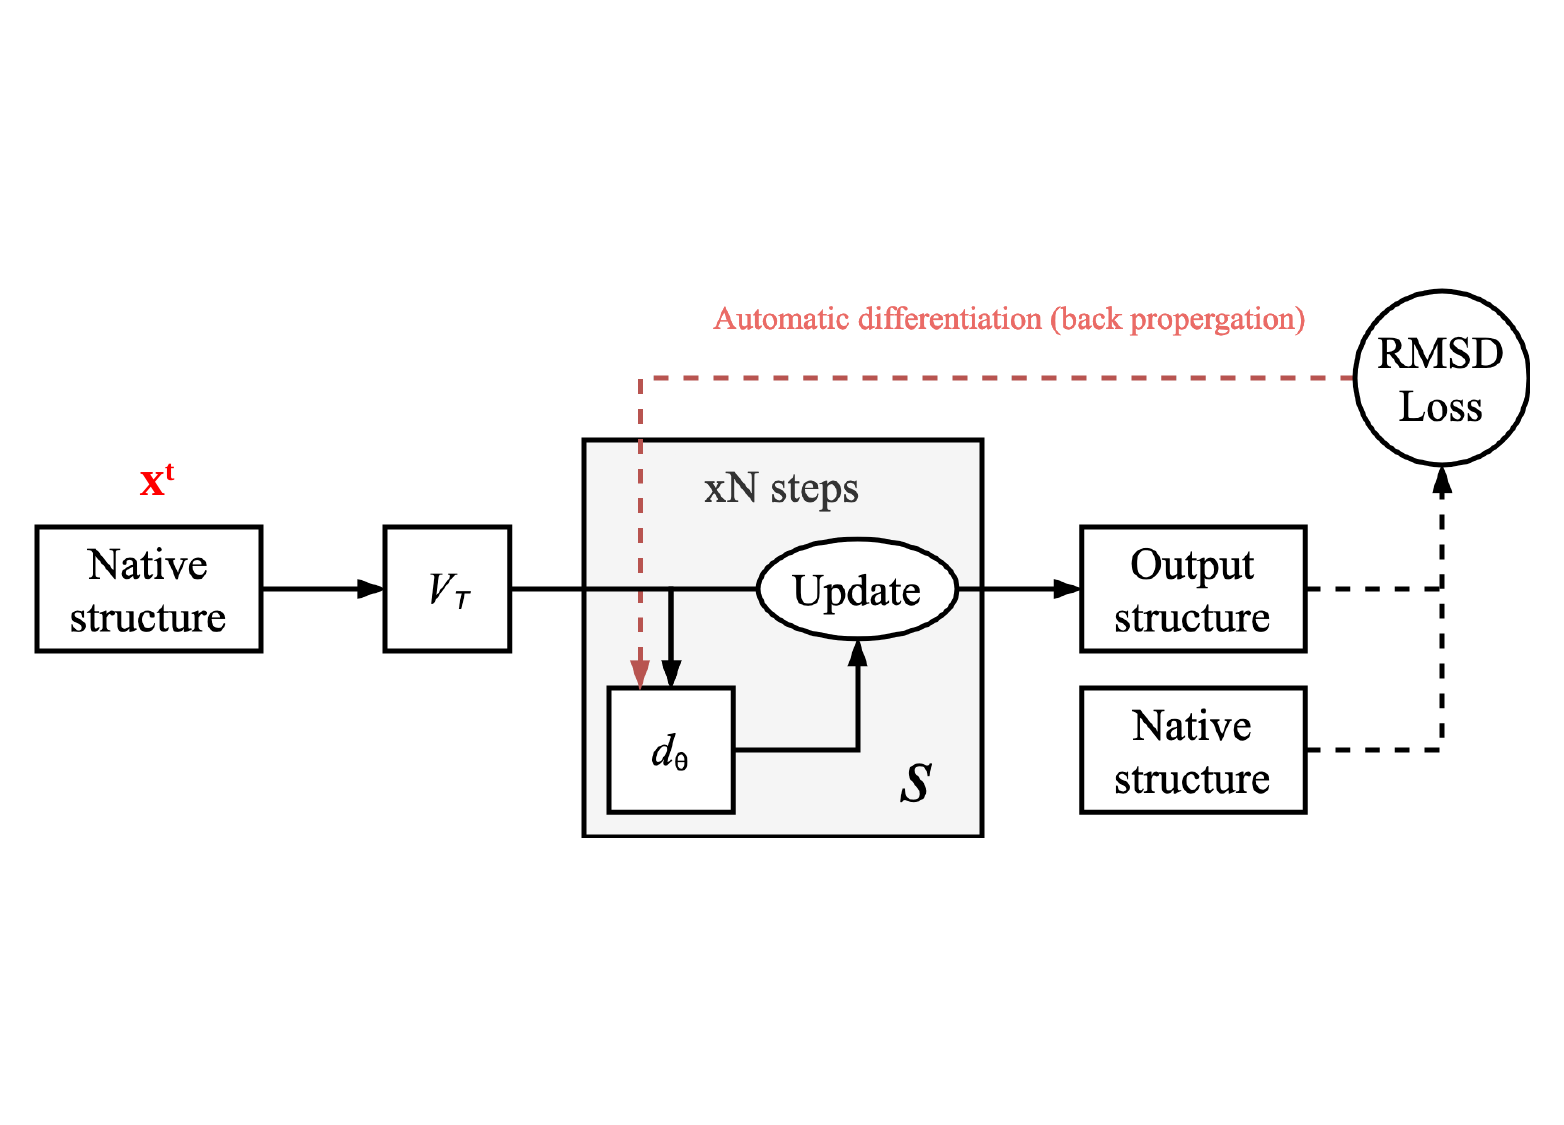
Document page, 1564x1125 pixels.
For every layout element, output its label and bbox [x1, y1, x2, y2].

picture [33, 287, 1530, 838]
